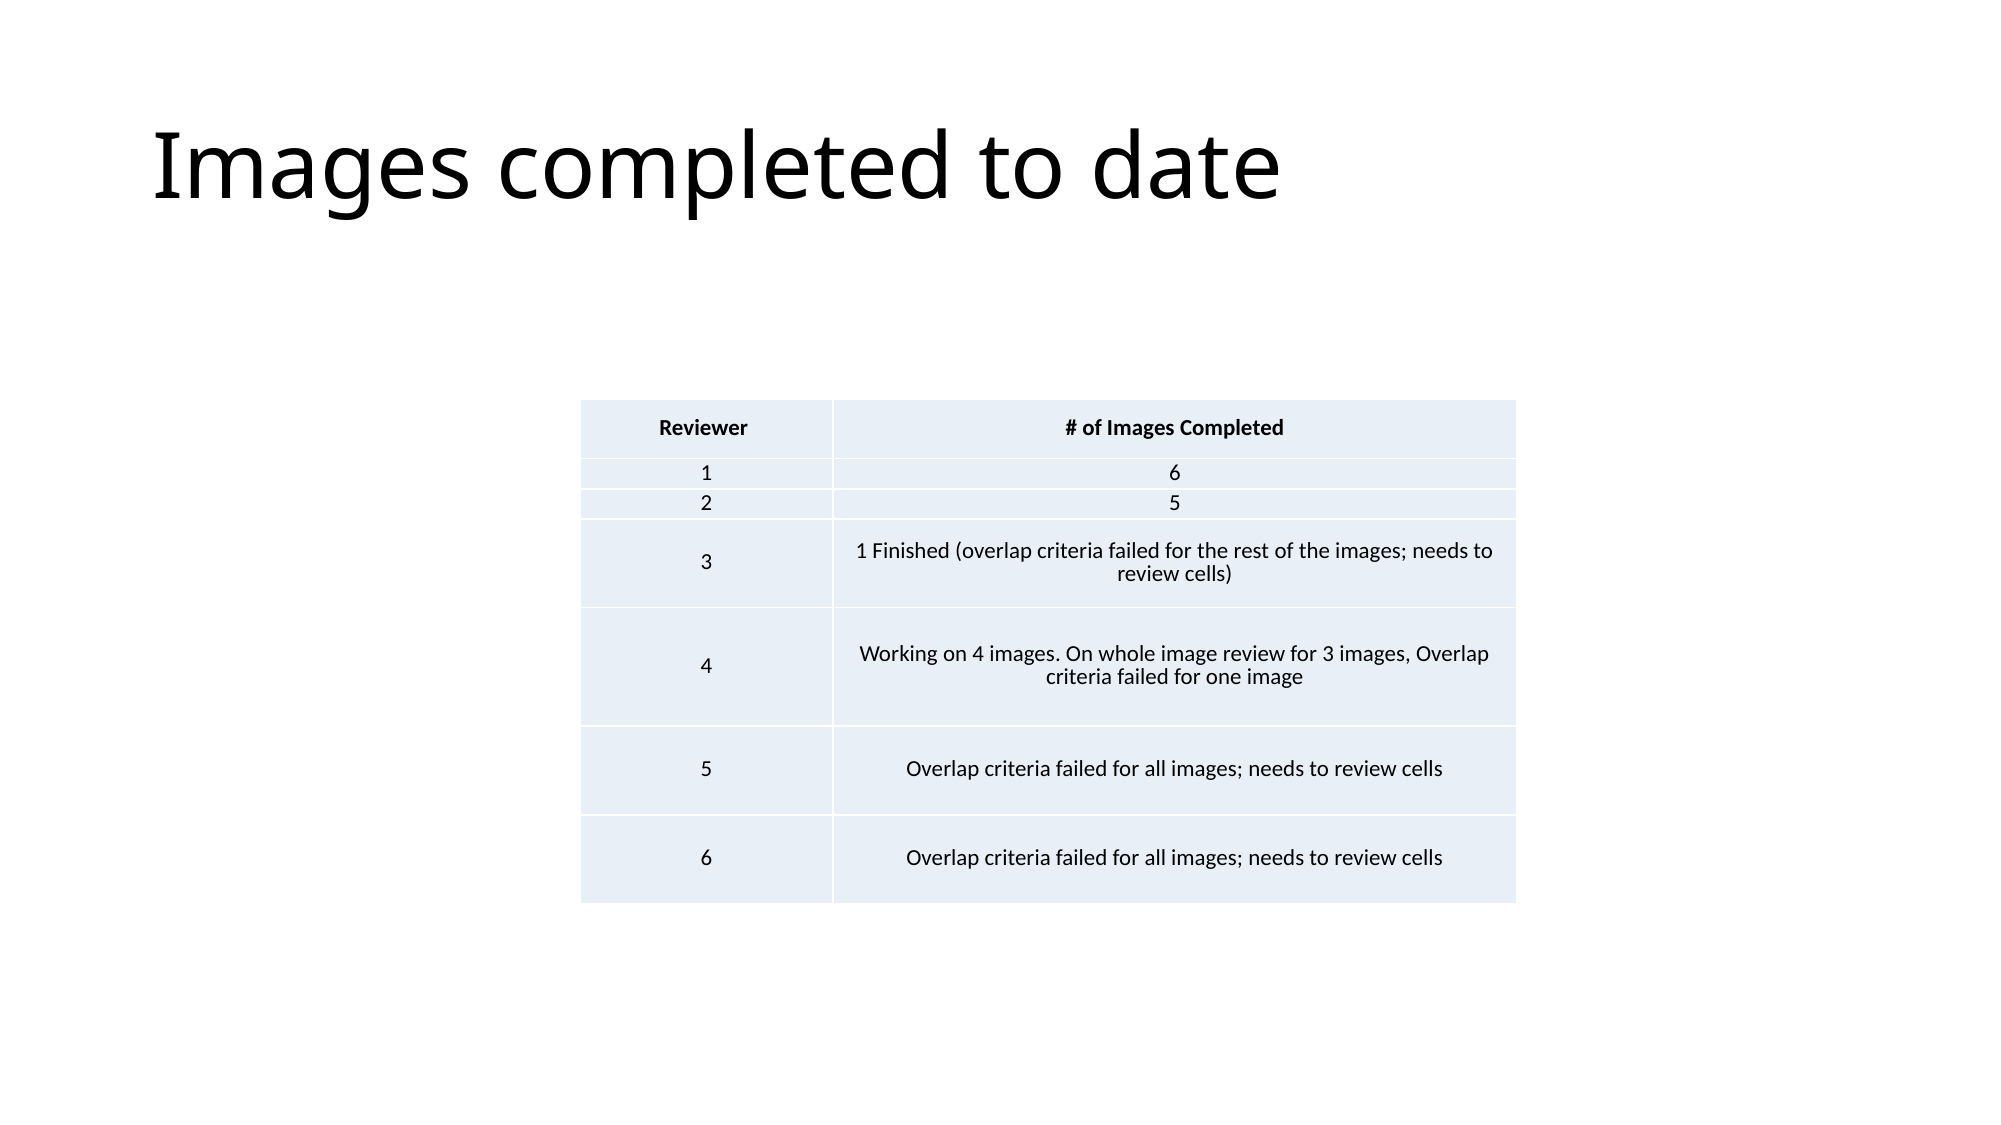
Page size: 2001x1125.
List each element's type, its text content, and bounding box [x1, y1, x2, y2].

table_cell 6 [834, 459, 1516, 488]
table_header # of Images Completed [834, 400, 1516, 458]
table_cell 4 [581, 608, 832, 725]
title Images completed to date [137, 59, 1863, 278]
table_cell 5 [581, 727, 832, 814]
table_cell 5 [834, 490, 1516, 518]
table_cell 6 [581, 816, 832, 903]
table_header Reviewer [581, 400, 832, 458]
table_cell 2 [581, 490, 832, 518]
table_cell 1 Finished (overlap criteria failed for the rest of the images; needs to review cells) [834, 520, 1516, 607]
table_cell 3 [581, 520, 832, 607]
table_cell Overlap criteria failed for all images; needs to review cells [834, 727, 1516, 814]
table_cell Overlap criteria failed for all images; needs to review cells [834, 816, 1516, 903]
table_cell Working on 4 images. On whole image review for 3 images, Overlap criteria failed for one image [834, 608, 1516, 725]
table_cell 1 [581, 459, 832, 488]
